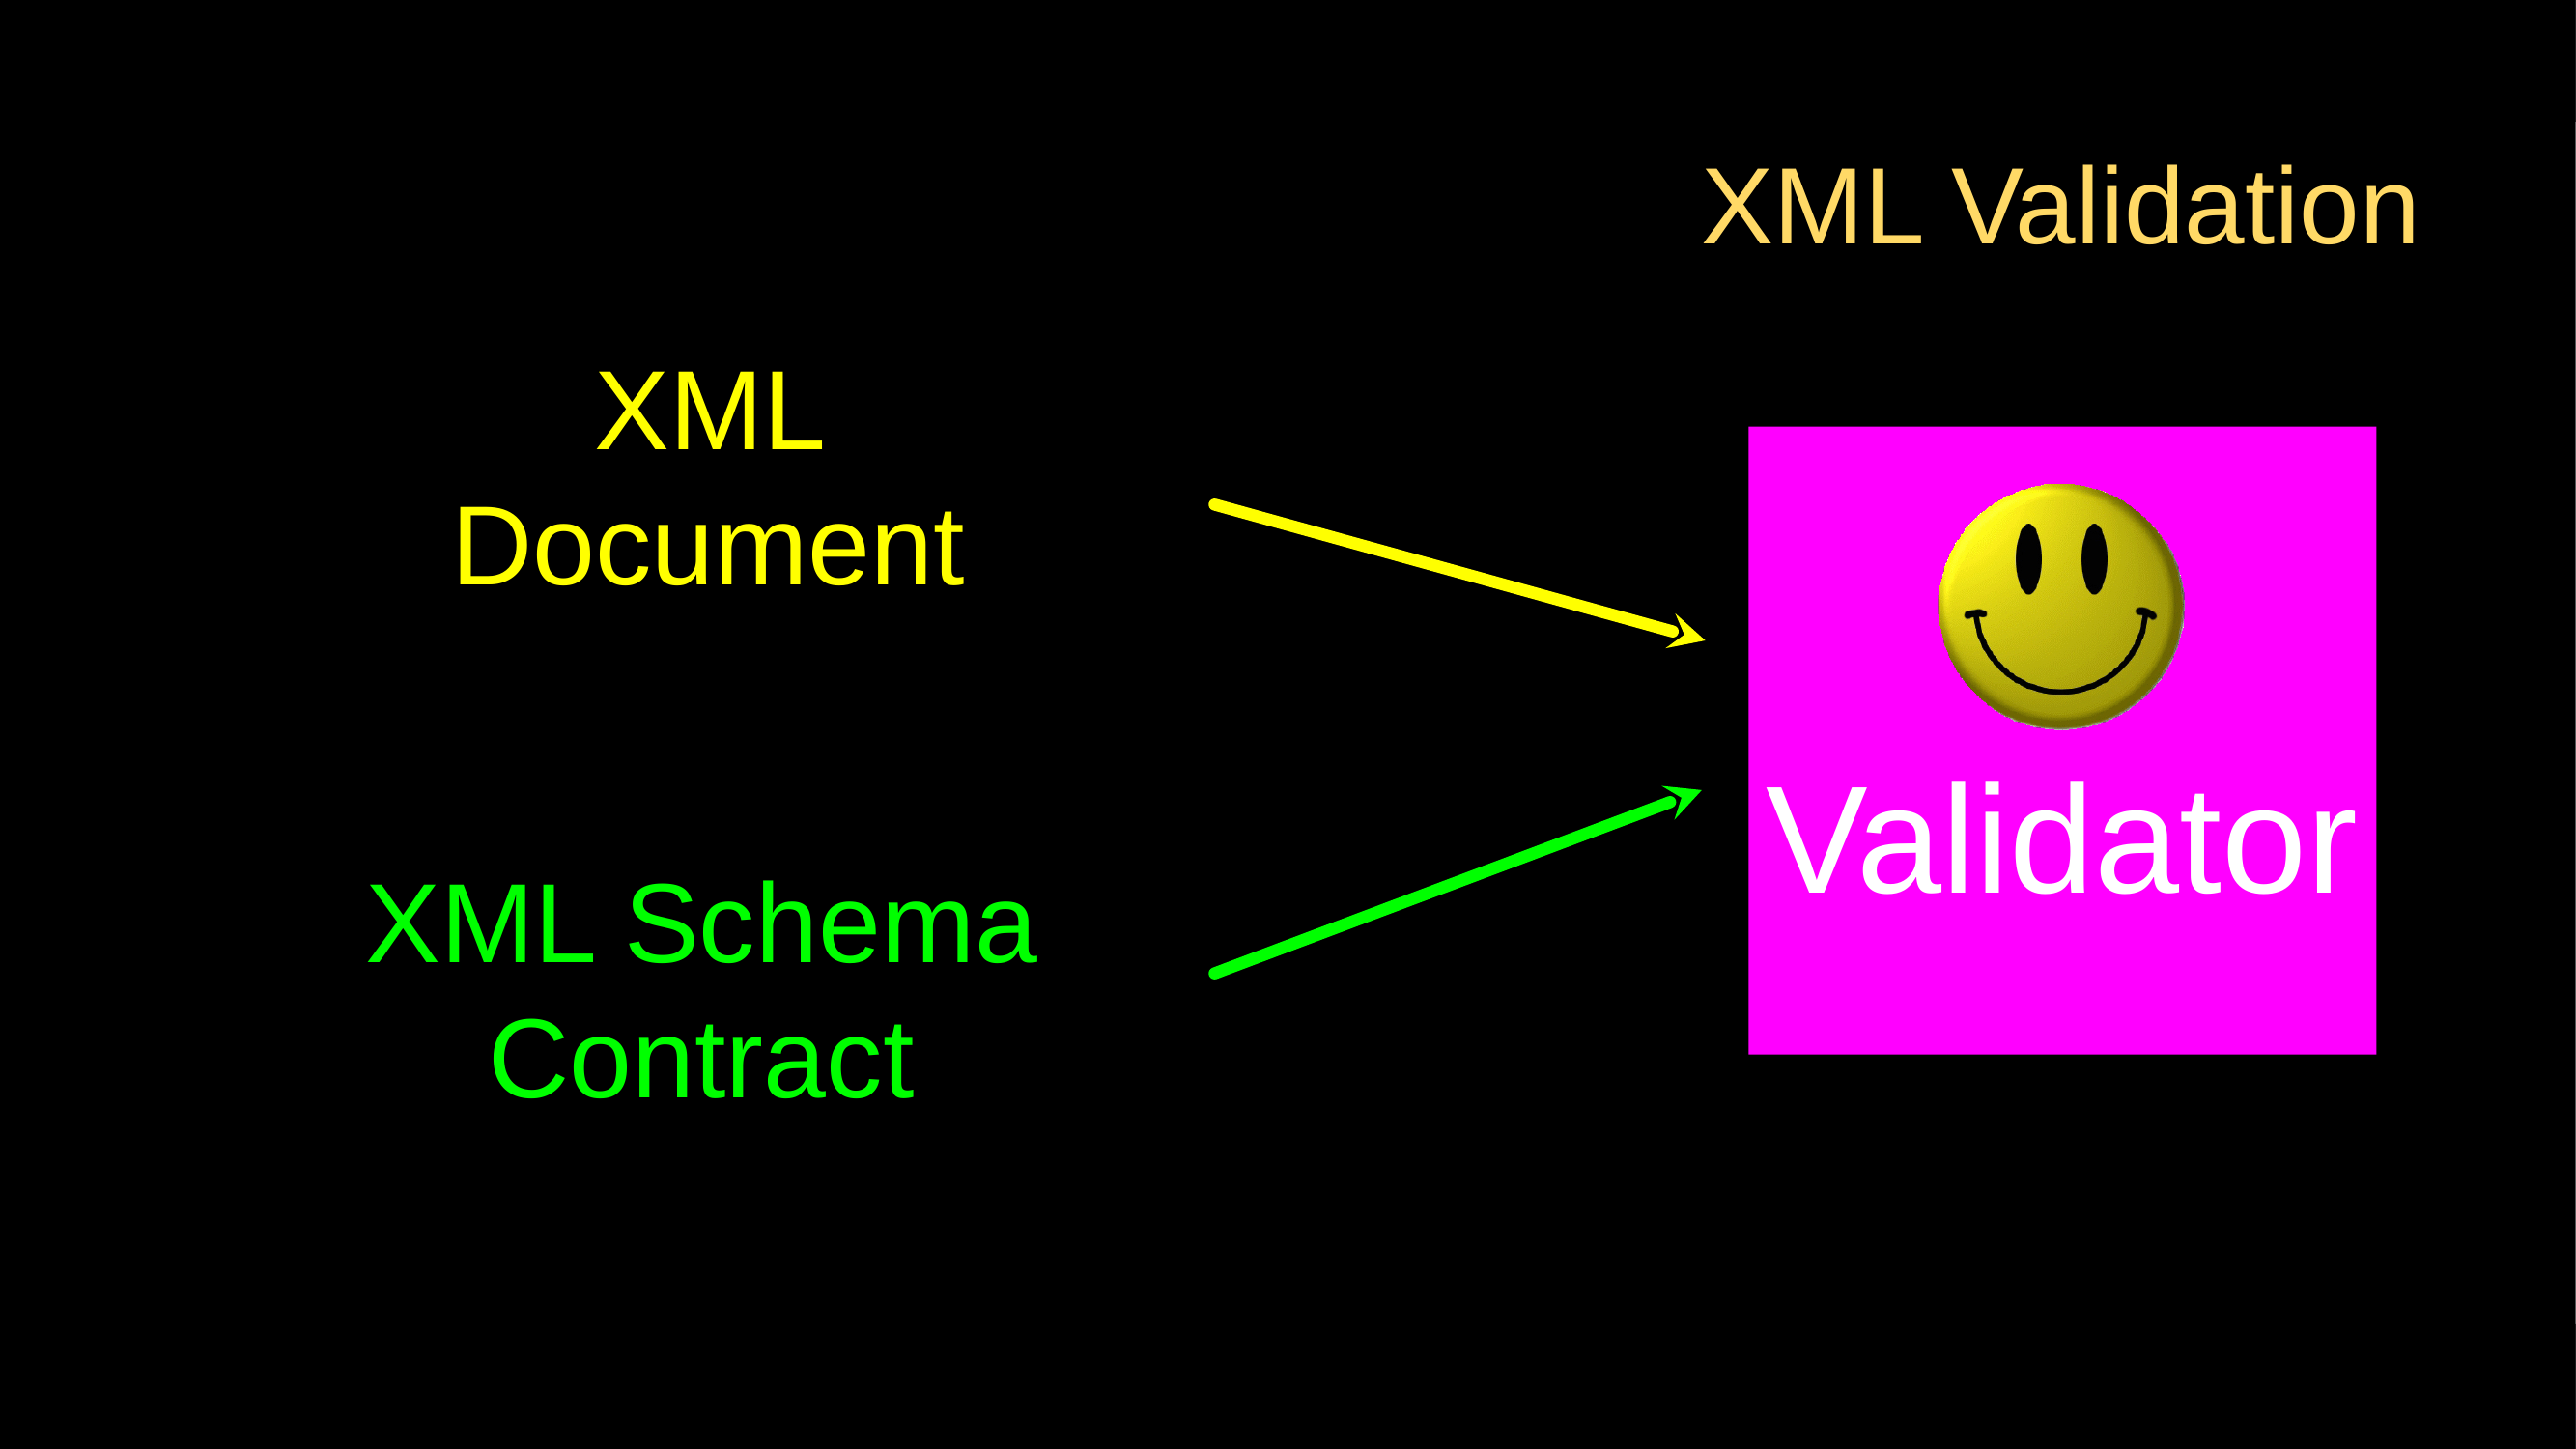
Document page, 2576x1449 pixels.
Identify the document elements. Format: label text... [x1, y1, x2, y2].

text_box Validator [1748, 426, 2377, 1055]
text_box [1214, 504, 1706, 641]
picture [1932, 478, 2190, 739]
text_box XML Document [328, 399, 1089, 545]
text_box XML Validation [1674, 121, 2449, 280]
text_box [1214, 789, 1703, 974]
text_box XML Schema Contract [216, 912, 1187, 1058]
